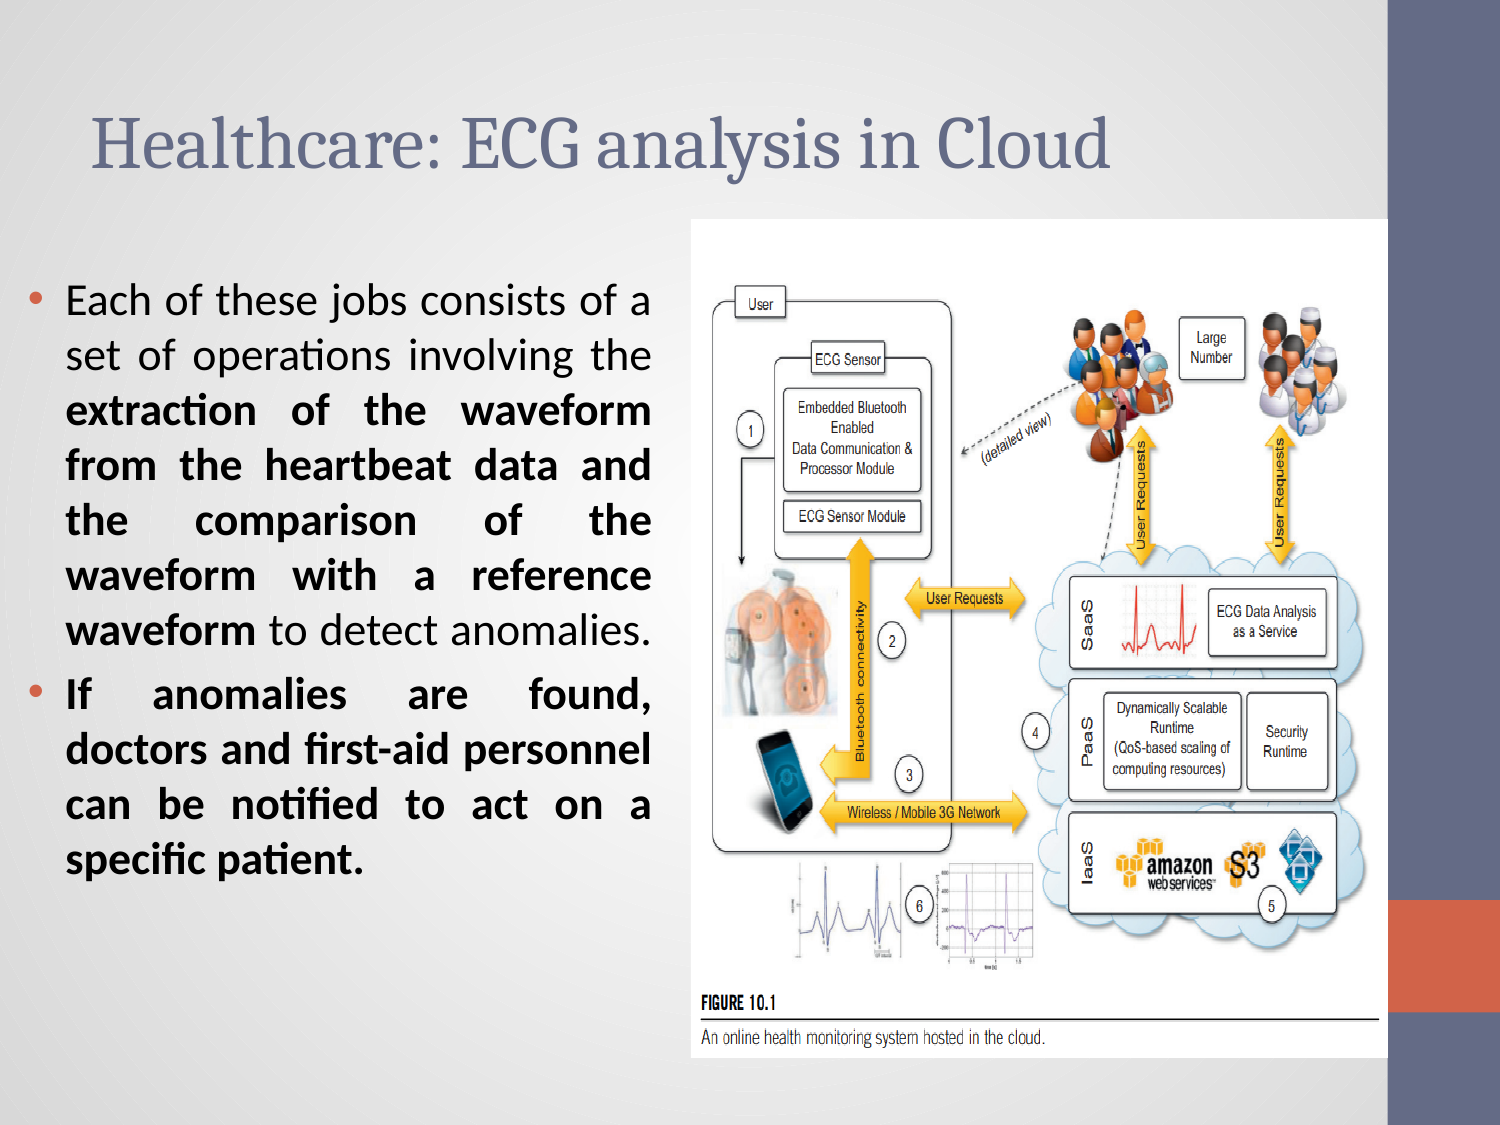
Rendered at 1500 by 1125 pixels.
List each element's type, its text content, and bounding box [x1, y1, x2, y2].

list Each of these jobs consists of a set of operations involving the extraction of the waveform from the heartbeat data and the comparison of the waveform with a reference waveform to detect anomalies. If anomalies are found, doctors and first-aid personnel can be notified to act on a specific patient. [0, 262, 668, 1050]
picture [690, 219, 1389, 1058]
title Healthcare: ECG analysis in Cloud [75, 45, 1325, 233]
